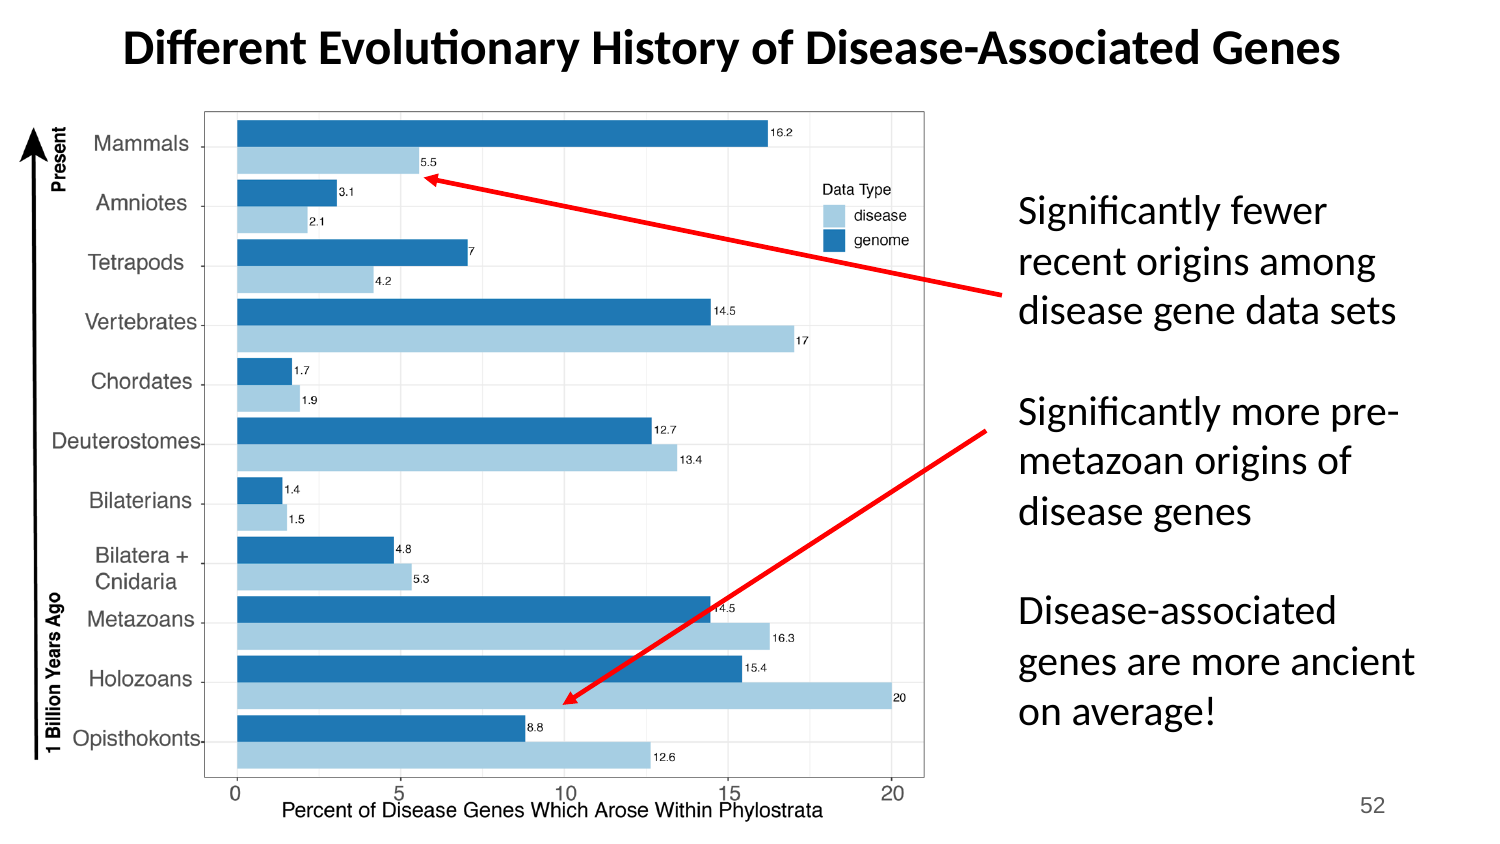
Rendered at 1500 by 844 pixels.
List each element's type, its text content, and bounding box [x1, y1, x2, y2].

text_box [562, 430, 987, 706]
slide_number 52 [1059, 782, 1397, 827]
title Different Evolutionary History of Disease-Associated Genes [111, 0, 1448, 149]
text_box Significantly fewer recent origins among disease gene data sets Significantly more pre-metazoan origins of disease genes Disease-associated genes are more ancient on average! [1006, 177, 1450, 599]
picture [19, 109, 925, 828]
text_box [423, 177, 1003, 296]
